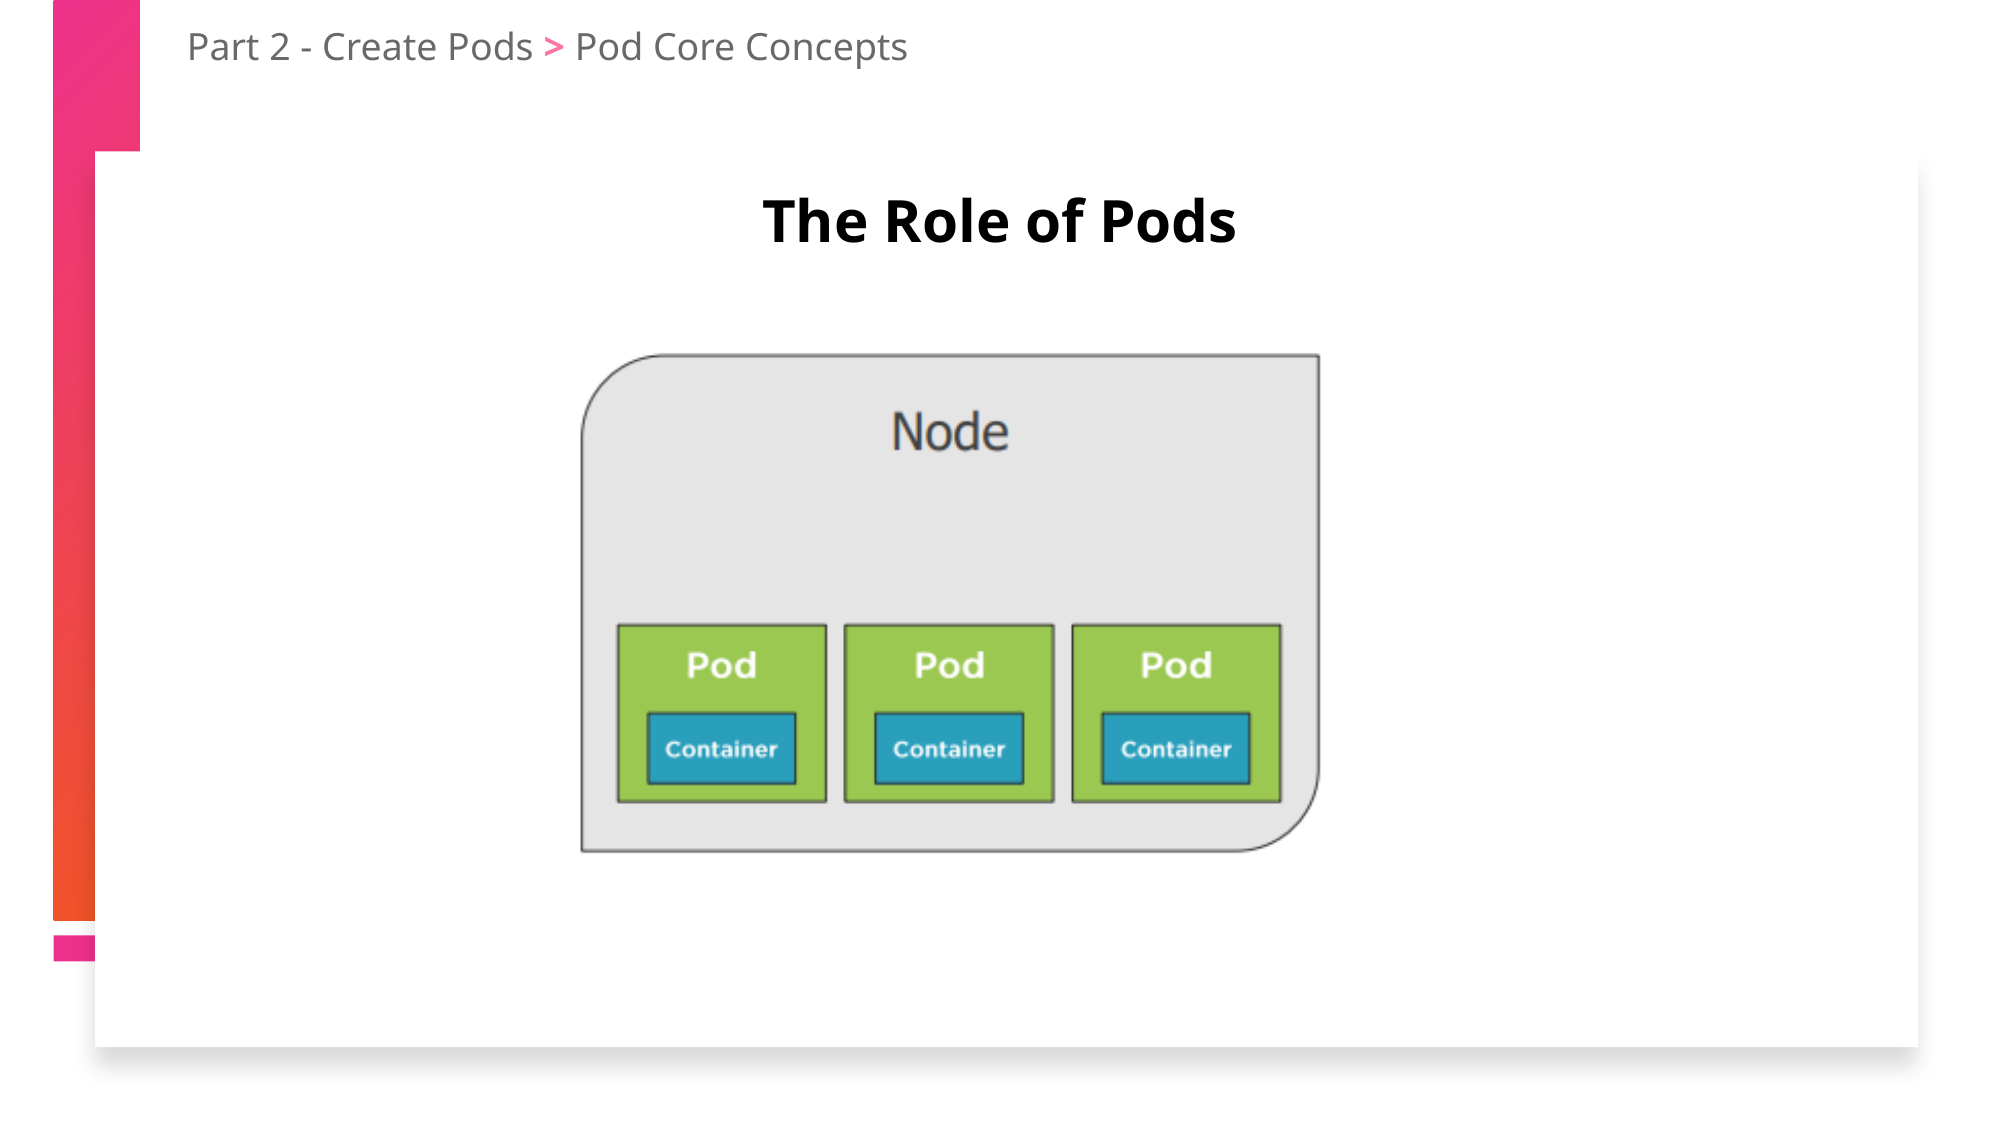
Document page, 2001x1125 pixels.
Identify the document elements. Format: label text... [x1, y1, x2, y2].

text_box Part 2 - Create Pods > Pod Core Concepts [172, 15, 924, 75]
picture [534, 319, 1379, 880]
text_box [0, 437, 534, 524]
text_box [94, 150, 1919, 1048]
text_box The Role of Pods [192, 172, 1808, 263]
